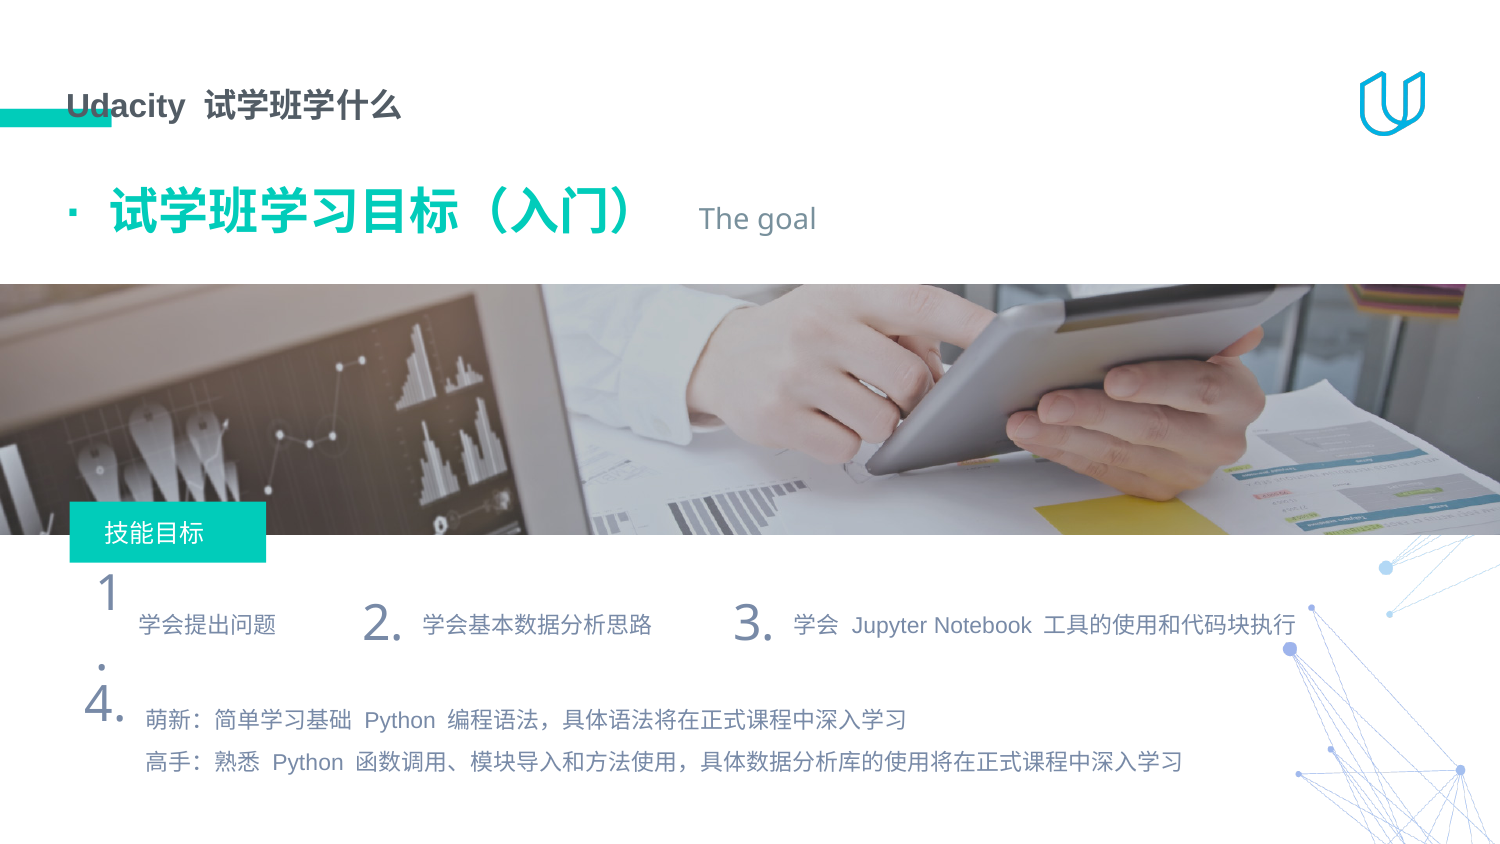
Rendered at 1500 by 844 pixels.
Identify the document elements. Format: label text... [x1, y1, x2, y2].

picture [0, 0, 1500, 844]
text_box 技能目标 [69, 543, 267, 563]
text_box 萌新：简单学习基础 Python 编程语法，具体语法将在正式课程中深入学习 高手：熟悉 Python 函数调用、模块导入和方法使用，具体数据分析库的使用将在正式课程中深入学习 [130, 677, 1299, 748]
text_box 学会提出问题 [149, 595, 298, 646]
text_box 1. [80, 595, 149, 646]
text_box 4. [69, 677, 150, 727]
text_box 3. [718, 595, 799, 646]
title · 试学班学习目标（入门） The goal [51, 176, 996, 243]
title Udacity 试学班学什么 [51, 56, 547, 151]
text_box [0, 108, 51, 128]
text_box 学会基本数据分析思路 [428, 595, 669, 646]
text_box 学会 Jupyter Notebook 工具的使用和代码块执行 [799, 595, 1378, 646]
text_box 2. [347, 595, 428, 646]
